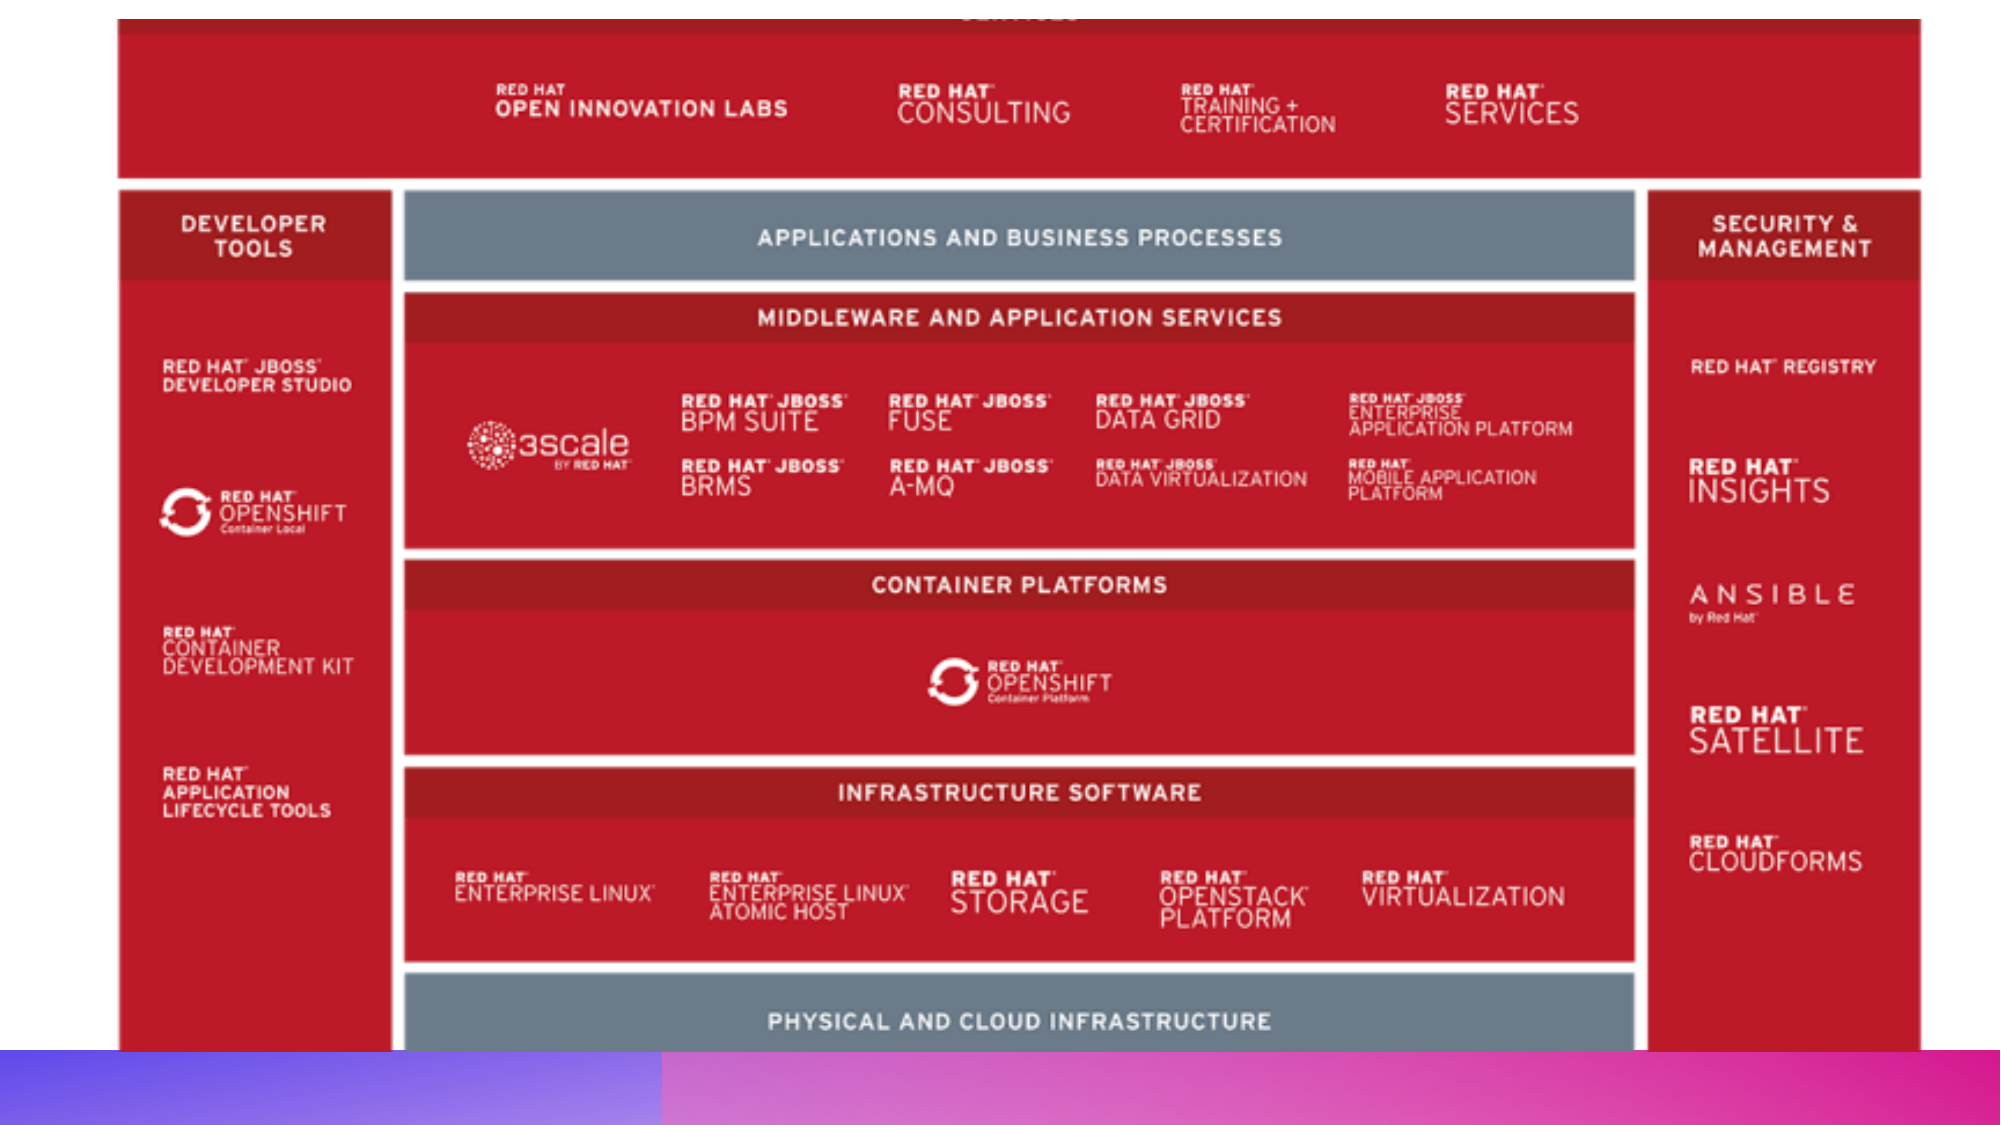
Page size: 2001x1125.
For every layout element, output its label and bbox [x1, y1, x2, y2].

list [102, 19, 1938, 1052]
